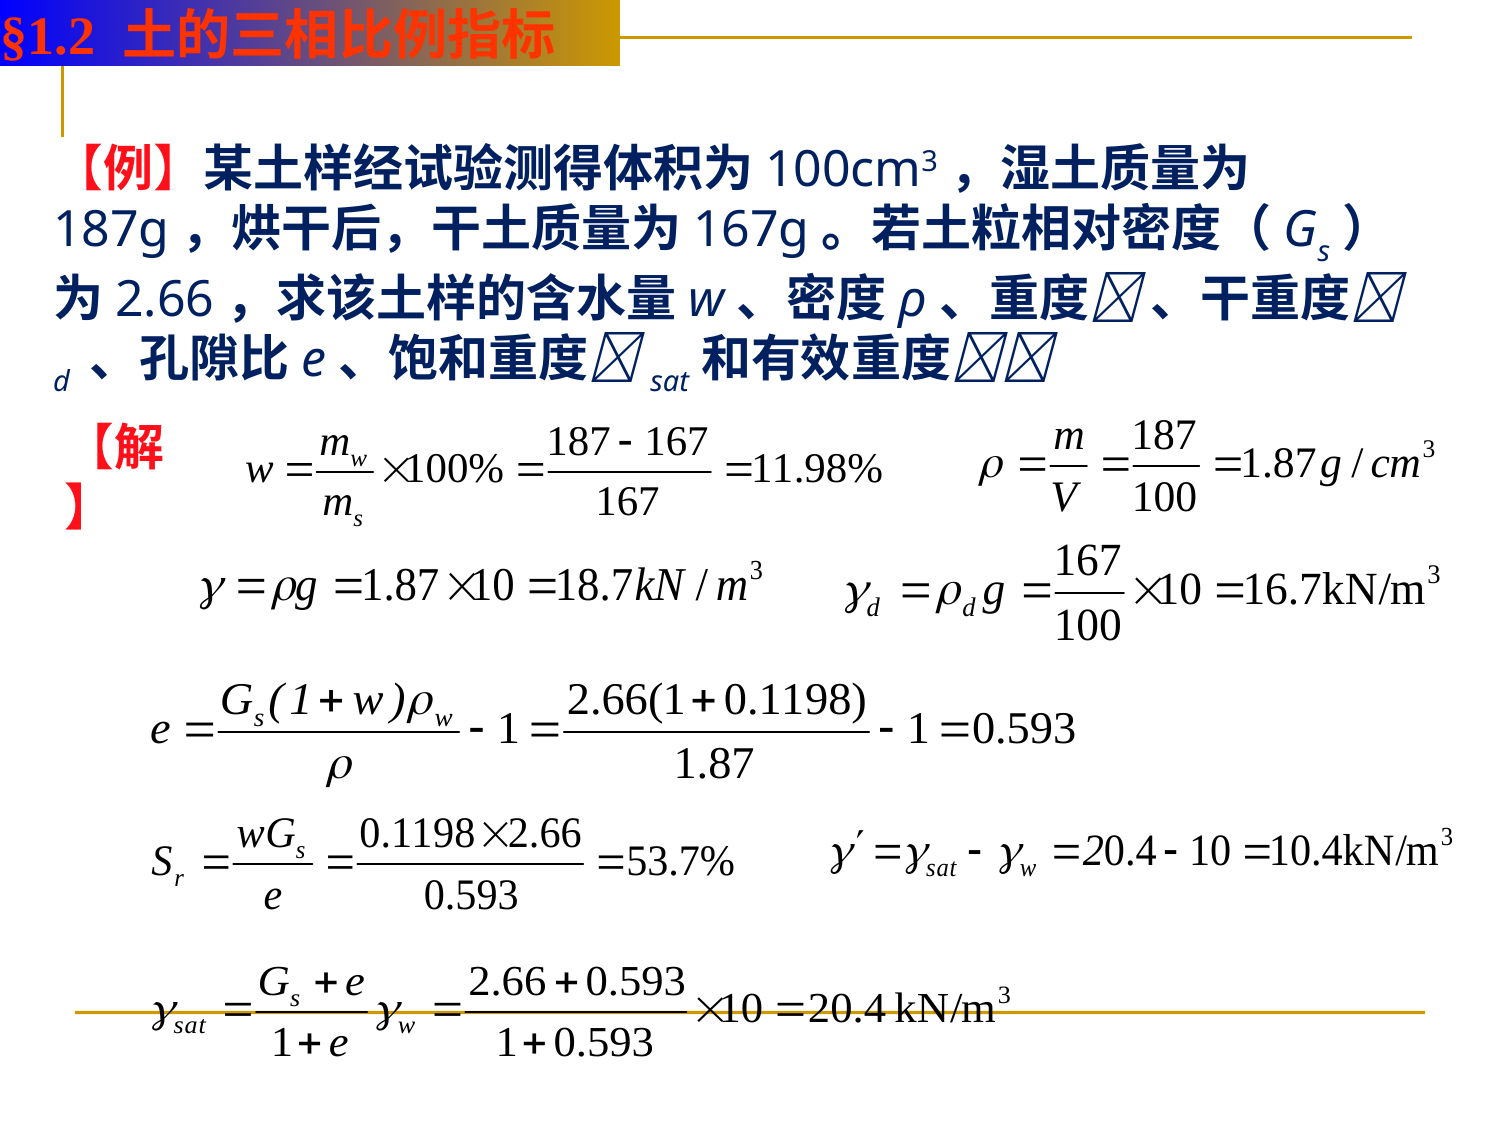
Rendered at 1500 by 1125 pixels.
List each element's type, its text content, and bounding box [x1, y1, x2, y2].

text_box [822, 816, 1461, 888]
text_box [192, 548, 772, 621]
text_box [143, 954, 1019, 1066]
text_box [968, 407, 1443, 521]
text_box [237, 415, 892, 536]
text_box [836, 531, 1447, 651]
text_box 【解】 [64, 415, 207, 536]
text_box 【例】某土样经试验测得体积为100cm3，湿土质量为187g，烘干后，干土质量为167g。若土粒相对密度（Gs）为2.66，求该土样的含水量w、密度ρ、重度 、干重度d 、孔隙比e、饱和重度sat和有效重度 [53, 135, 1429, 405]
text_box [143, 671, 1085, 797]
text_box §1.2 土的三相比例指标 [0, 0, 620, 66]
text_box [144, 806, 743, 919]
